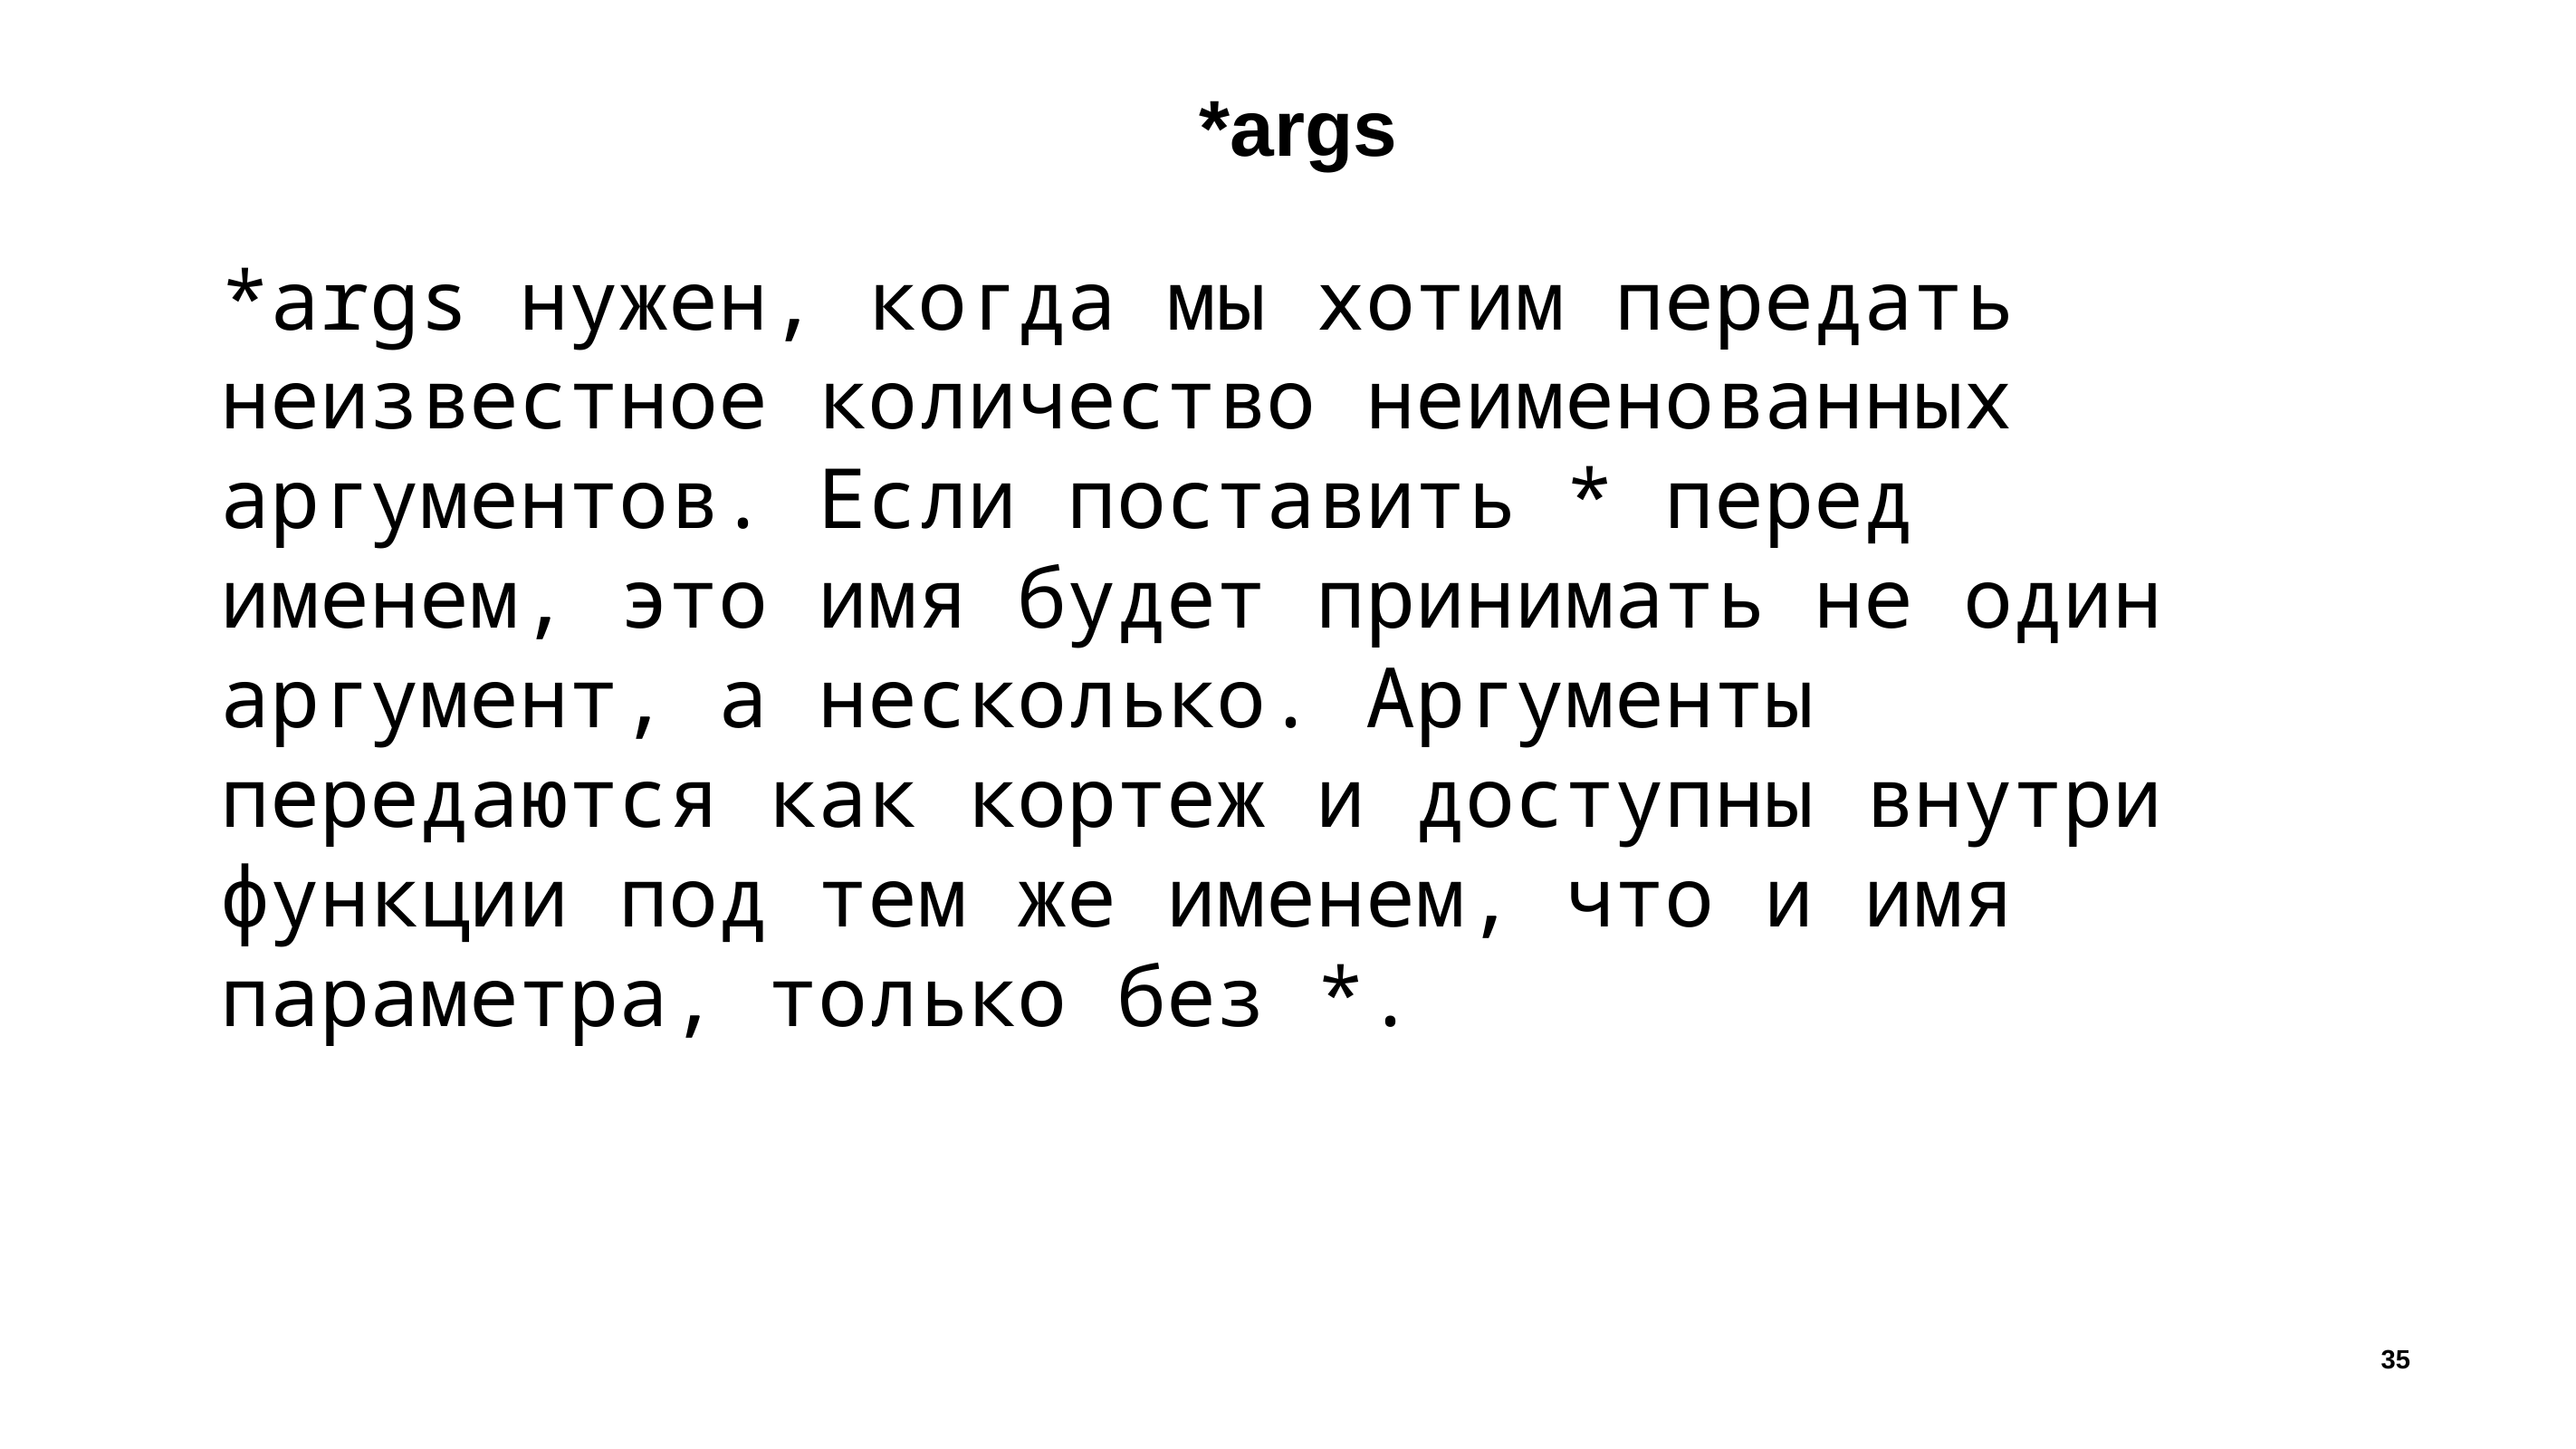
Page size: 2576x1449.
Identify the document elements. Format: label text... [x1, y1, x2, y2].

slide_number 35 [2279, 1332, 2416, 1383]
text_box *args нужен, когда мы хотим передать неизвестное количество неименованных аргументов. Если поставить * перед именем, это имя будет принимать не один аргумент, а несколько. Аргументы передаются как кортеж и доступны внутри функции под тем же именем, что и имя параметра, только без *. [207, 240, 2304, 1051]
title *args [160, 71, 2415, 241]
